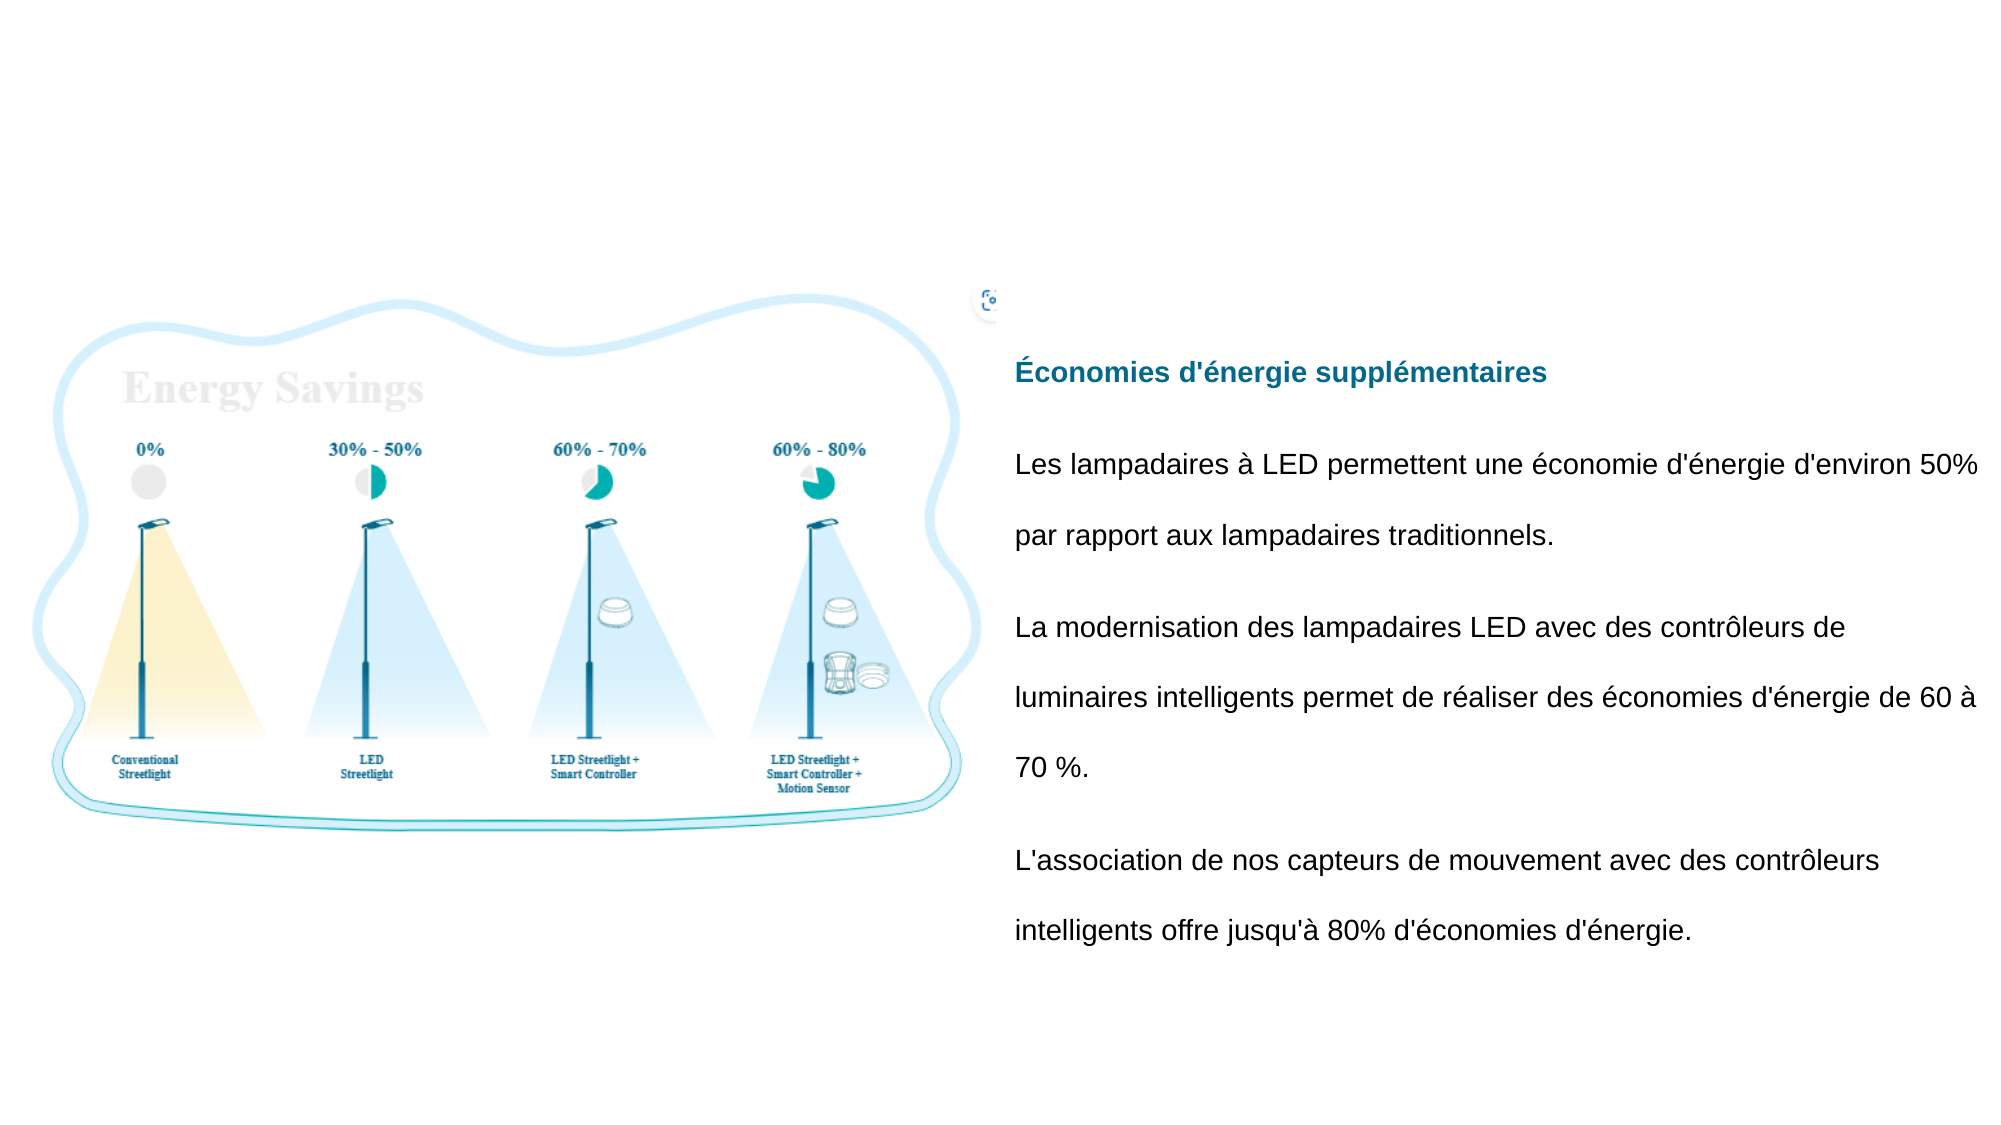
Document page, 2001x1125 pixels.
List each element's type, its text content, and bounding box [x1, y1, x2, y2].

picture [0, 285, 996, 904]
text_box Économies d'énergie supplémentaires Les lampadaires à LED permettent une économie d'énergie d'environ 50% par rapport aux lampadaires traditionnels. La modernisation des lampadaires LED avec des contrôleurs de luminaires intelligents permet de réaliser des économies d'énergie de 60 à 70 %. L'association de nos capteurs de mouvement avec des contrôleurs intelligents offre jusqu'à 80% d'économies d'énergie. [999, 326, 2000, 962]
